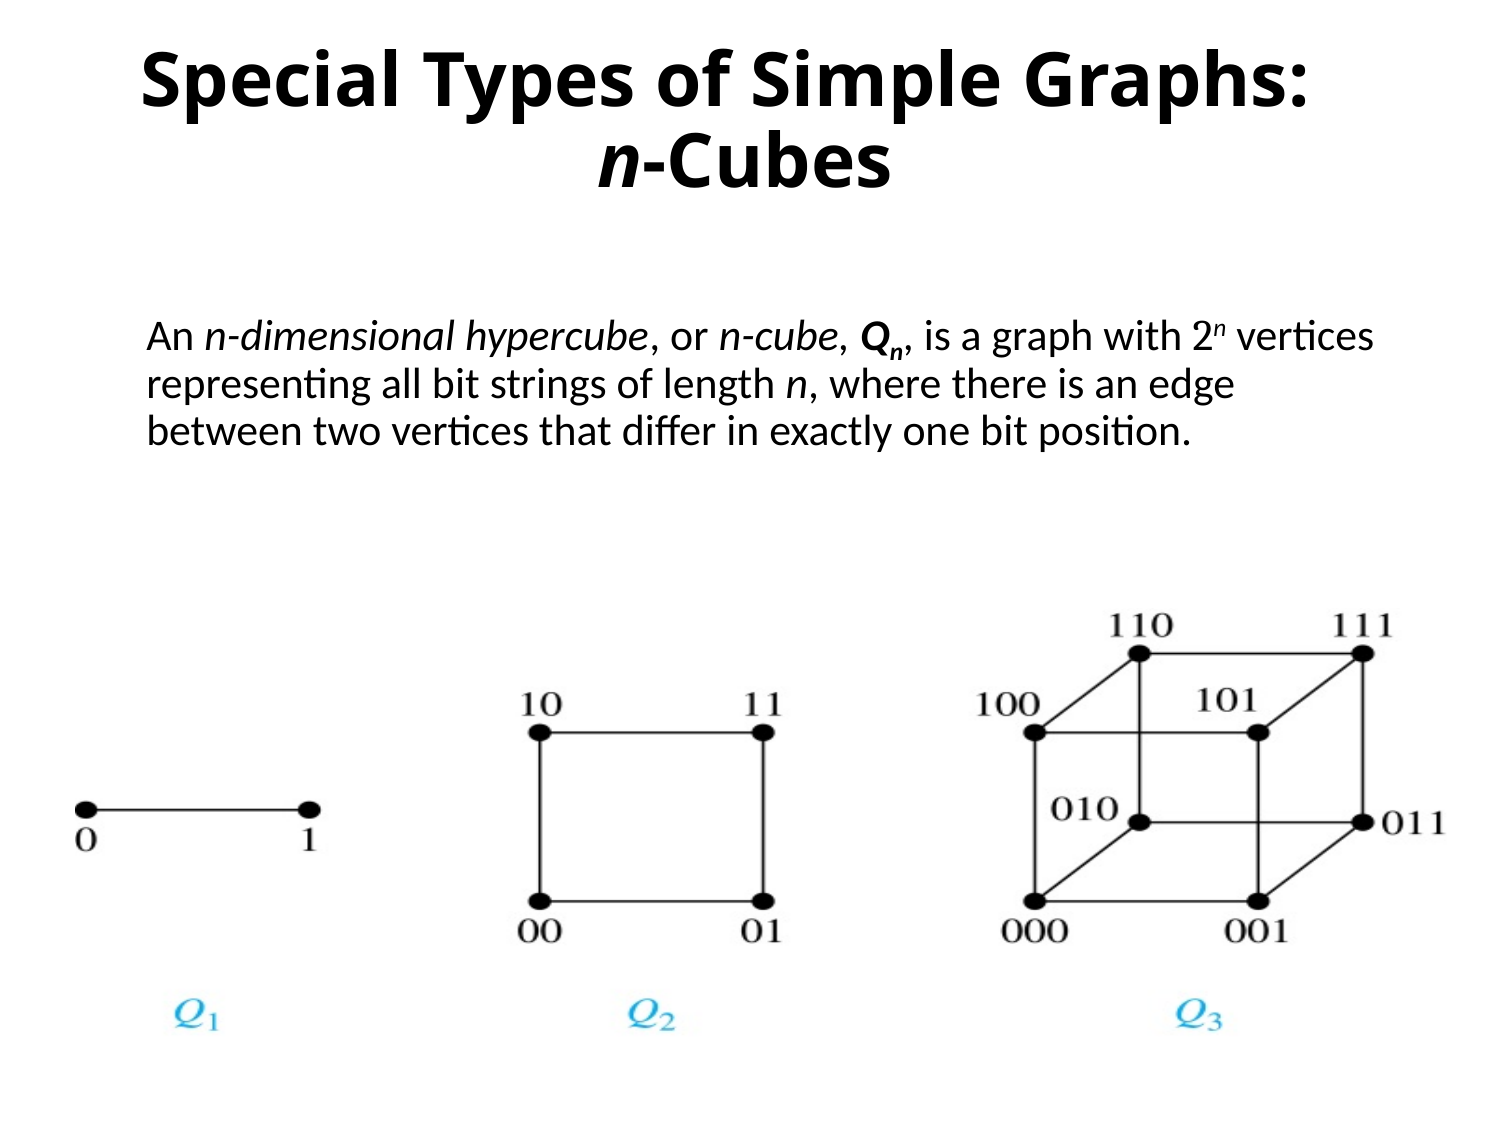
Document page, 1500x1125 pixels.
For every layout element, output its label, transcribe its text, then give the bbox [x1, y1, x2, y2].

list An n-dimensional hypercube, or n-cube, Qn, is a graph with 2n vertices representing all bit strings of length n, where there is an edge between two vertices that differ in exactly one bit position. [103, 299, 1397, 608]
text_box [1212, 62, 1338, 123]
title Special Types of Simple Graphs: n-Cubes [98, 14, 1392, 232]
picture [74, 608, 1450, 1038]
